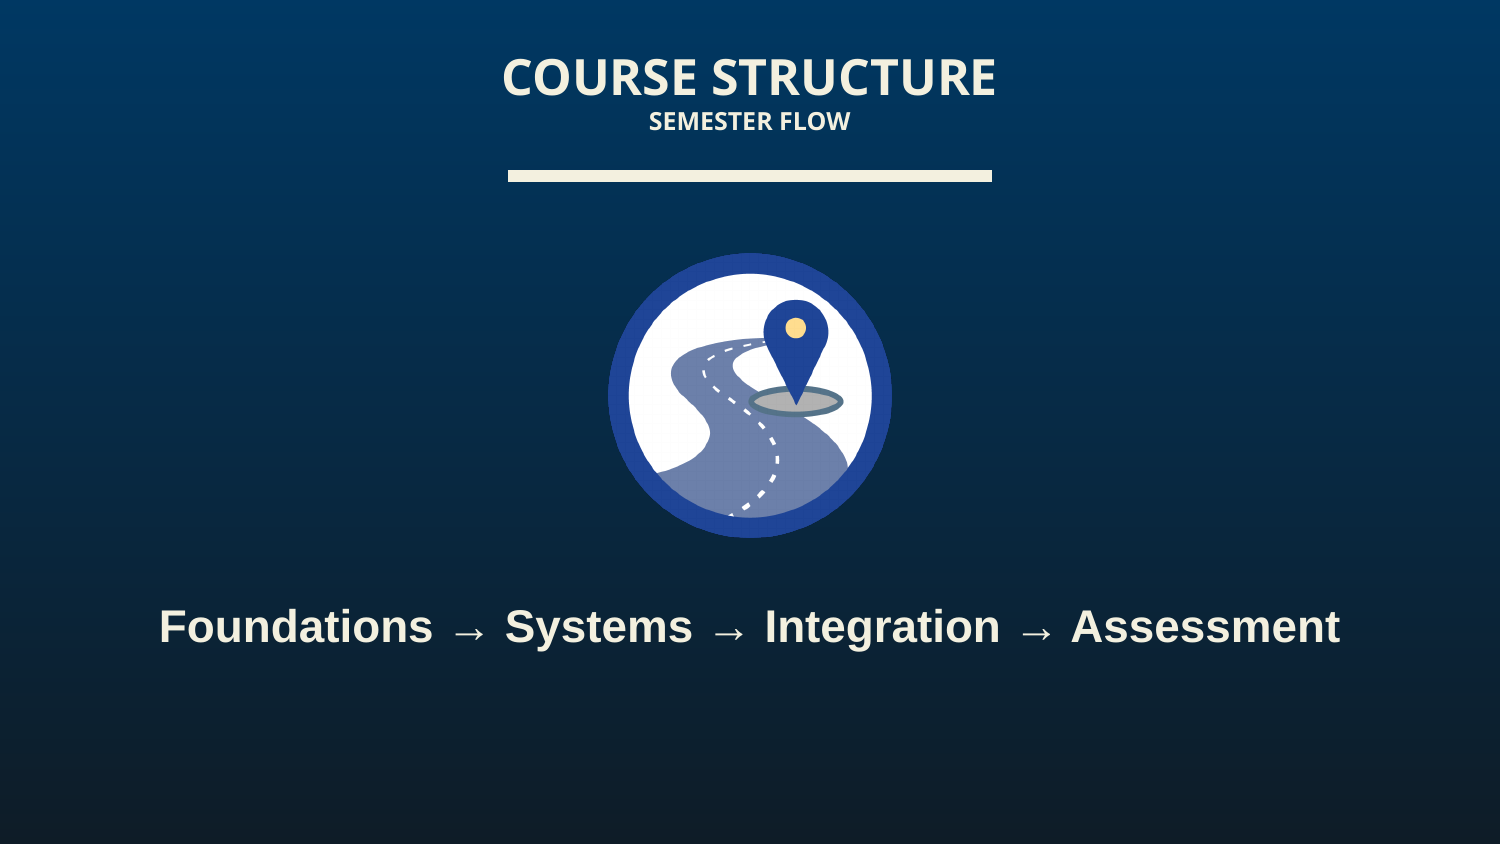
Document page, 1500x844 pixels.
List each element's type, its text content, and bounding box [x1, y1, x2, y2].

text_box Foundations → Systems → Integration → Assessment [110, 588, 1390, 652]
text_box COURSE STRUCTURE SEMESTER FLOW [72, 45, 1428, 245]
picture [607, 253, 892, 538]
